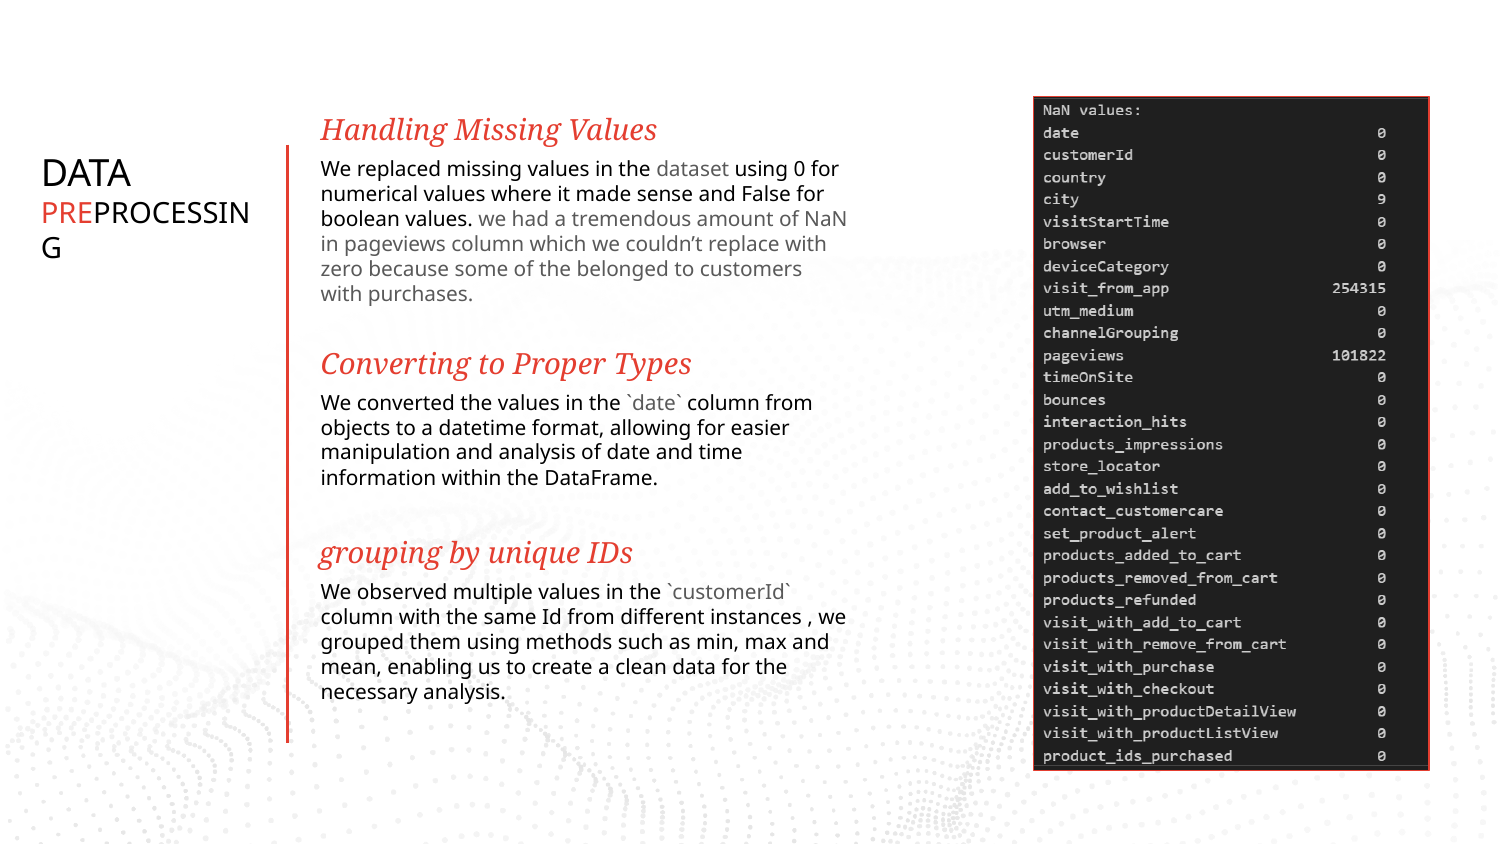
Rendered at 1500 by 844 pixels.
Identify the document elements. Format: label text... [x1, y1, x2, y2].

text_box DATA PREPROCESSING [25, 134, 282, 239]
picture [0, 96, 1500, 844]
text_box Handling Missing Values We replaced missing values in the dataset using 0 for numerical values where it made sense and False for boolean values. we had a tremendous amount of NaN in pageviews column which we couldn’t replace with zero because some of the belonged to customers with purchases. [318, 91, 849, 239]
